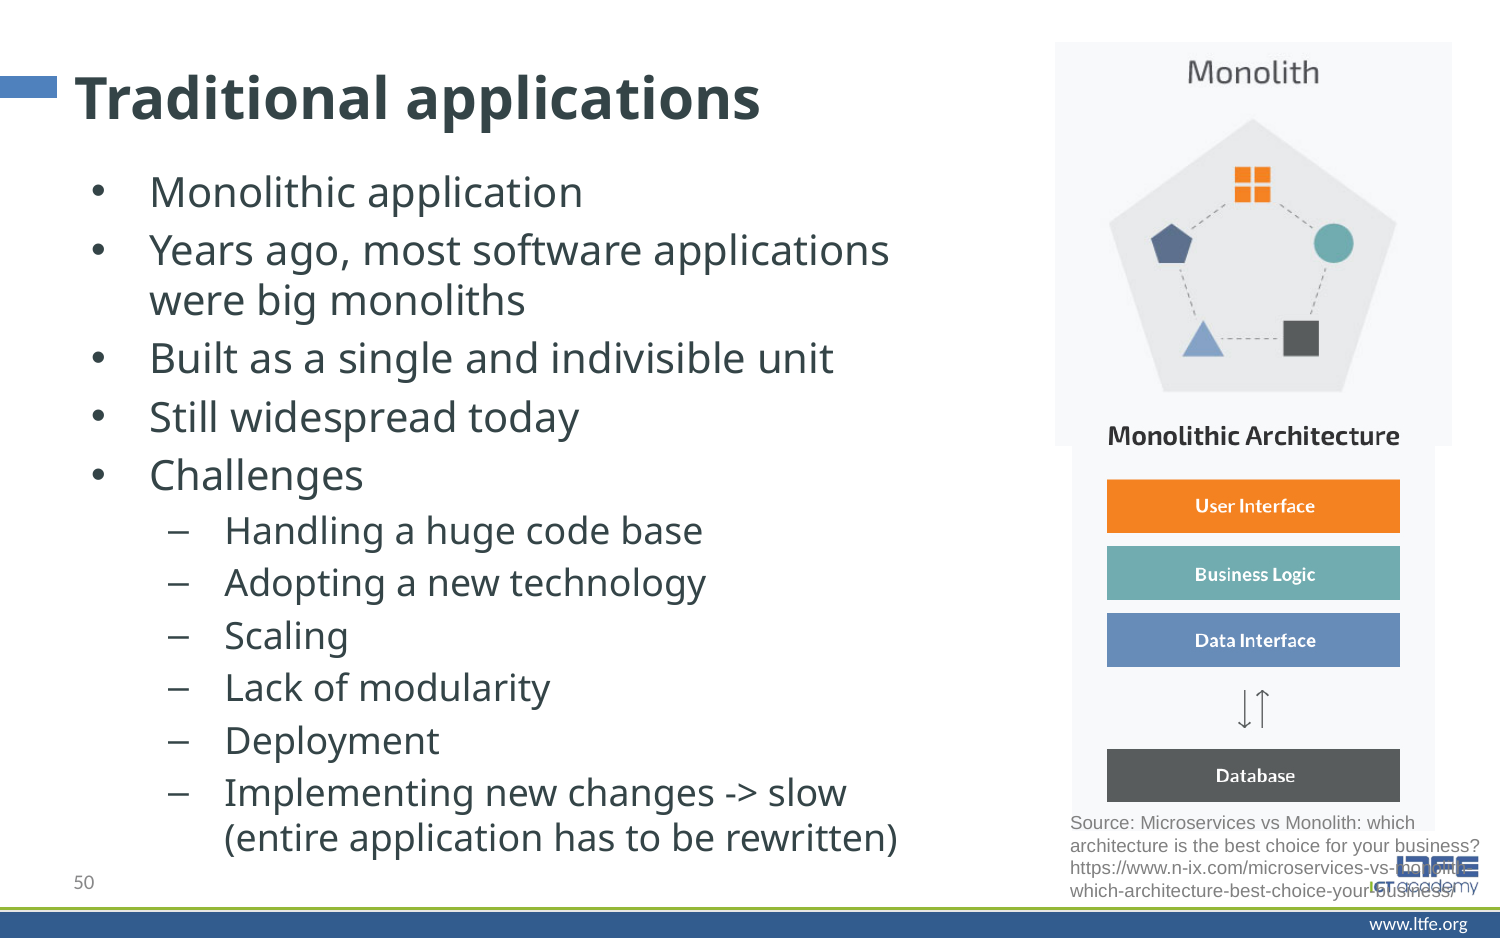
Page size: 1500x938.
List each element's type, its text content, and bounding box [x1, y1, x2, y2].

slide_number 50 [58, 856, 199, 907]
text_box Source: Microservices vs Monolith: which architecture is the best choice for your business? https://www.n-ix.com/microservices-vs-monolith-which-architecture-best-choice-your-business/ [1055, 803, 1500, 909]
list Monolithic application Years ago, most software applications were big monoliths Built as a single and indivisible unit Still widespread today Challenges Handling a huge code base Adopting a new technology Scaling Lack of modularity Deployment Implementing new changes -> slow (entire application has to be rewritten) [59, 157, 985, 889]
picture [0, 0, 1500, 938]
title Traditional applications [59, 75, 1049, 179]
